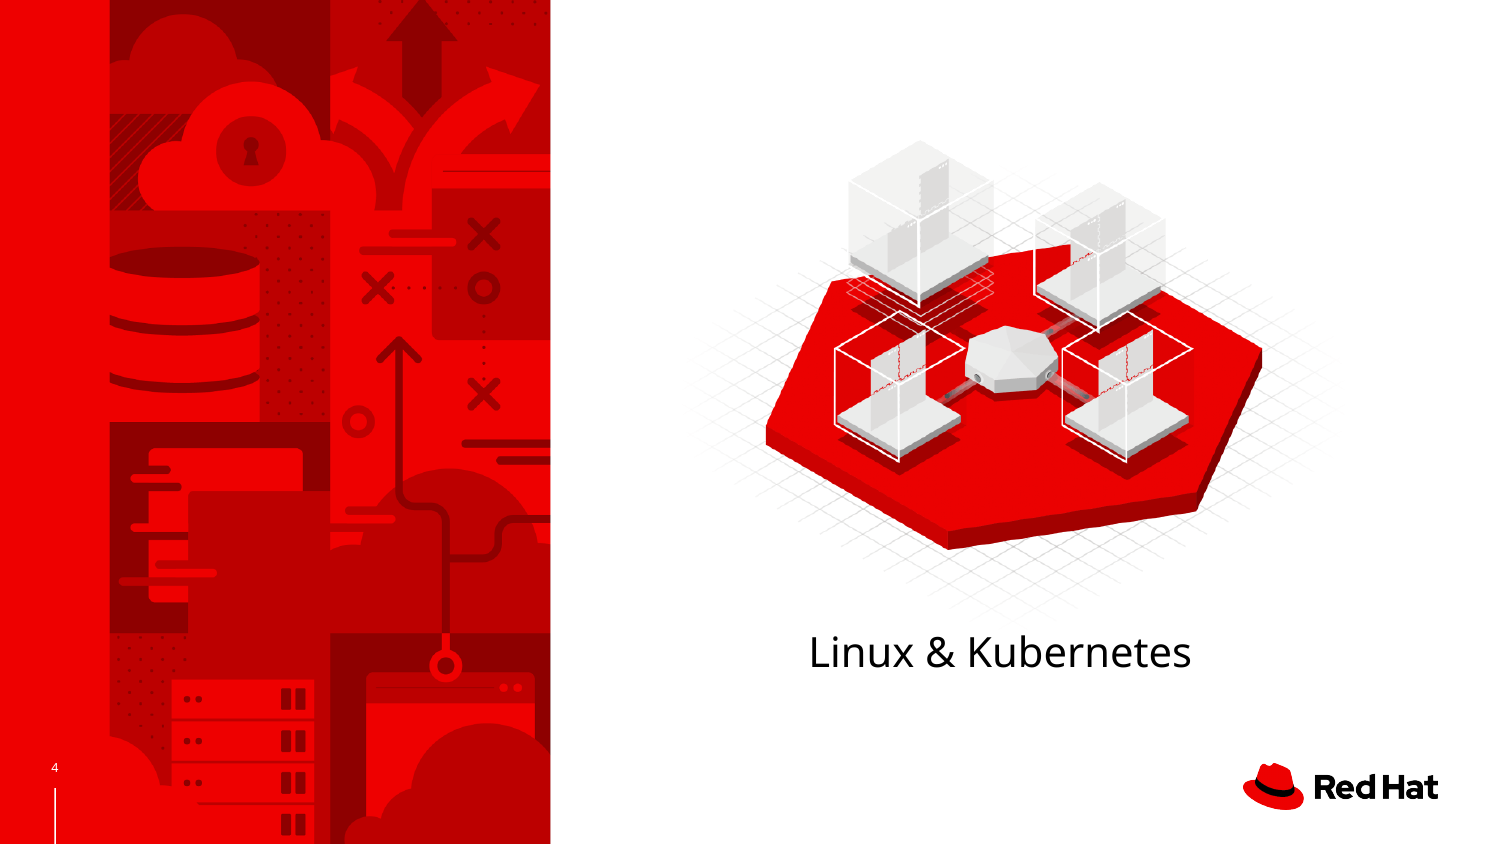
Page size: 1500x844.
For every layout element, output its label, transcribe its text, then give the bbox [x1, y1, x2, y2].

slide_number ‹#› [10, 759, 101, 777]
text_box Linux & Kubernetes [716, 639, 1284, 718]
picture [1243, 763, 1438, 810]
picture [0, 0, 1500, 844]
